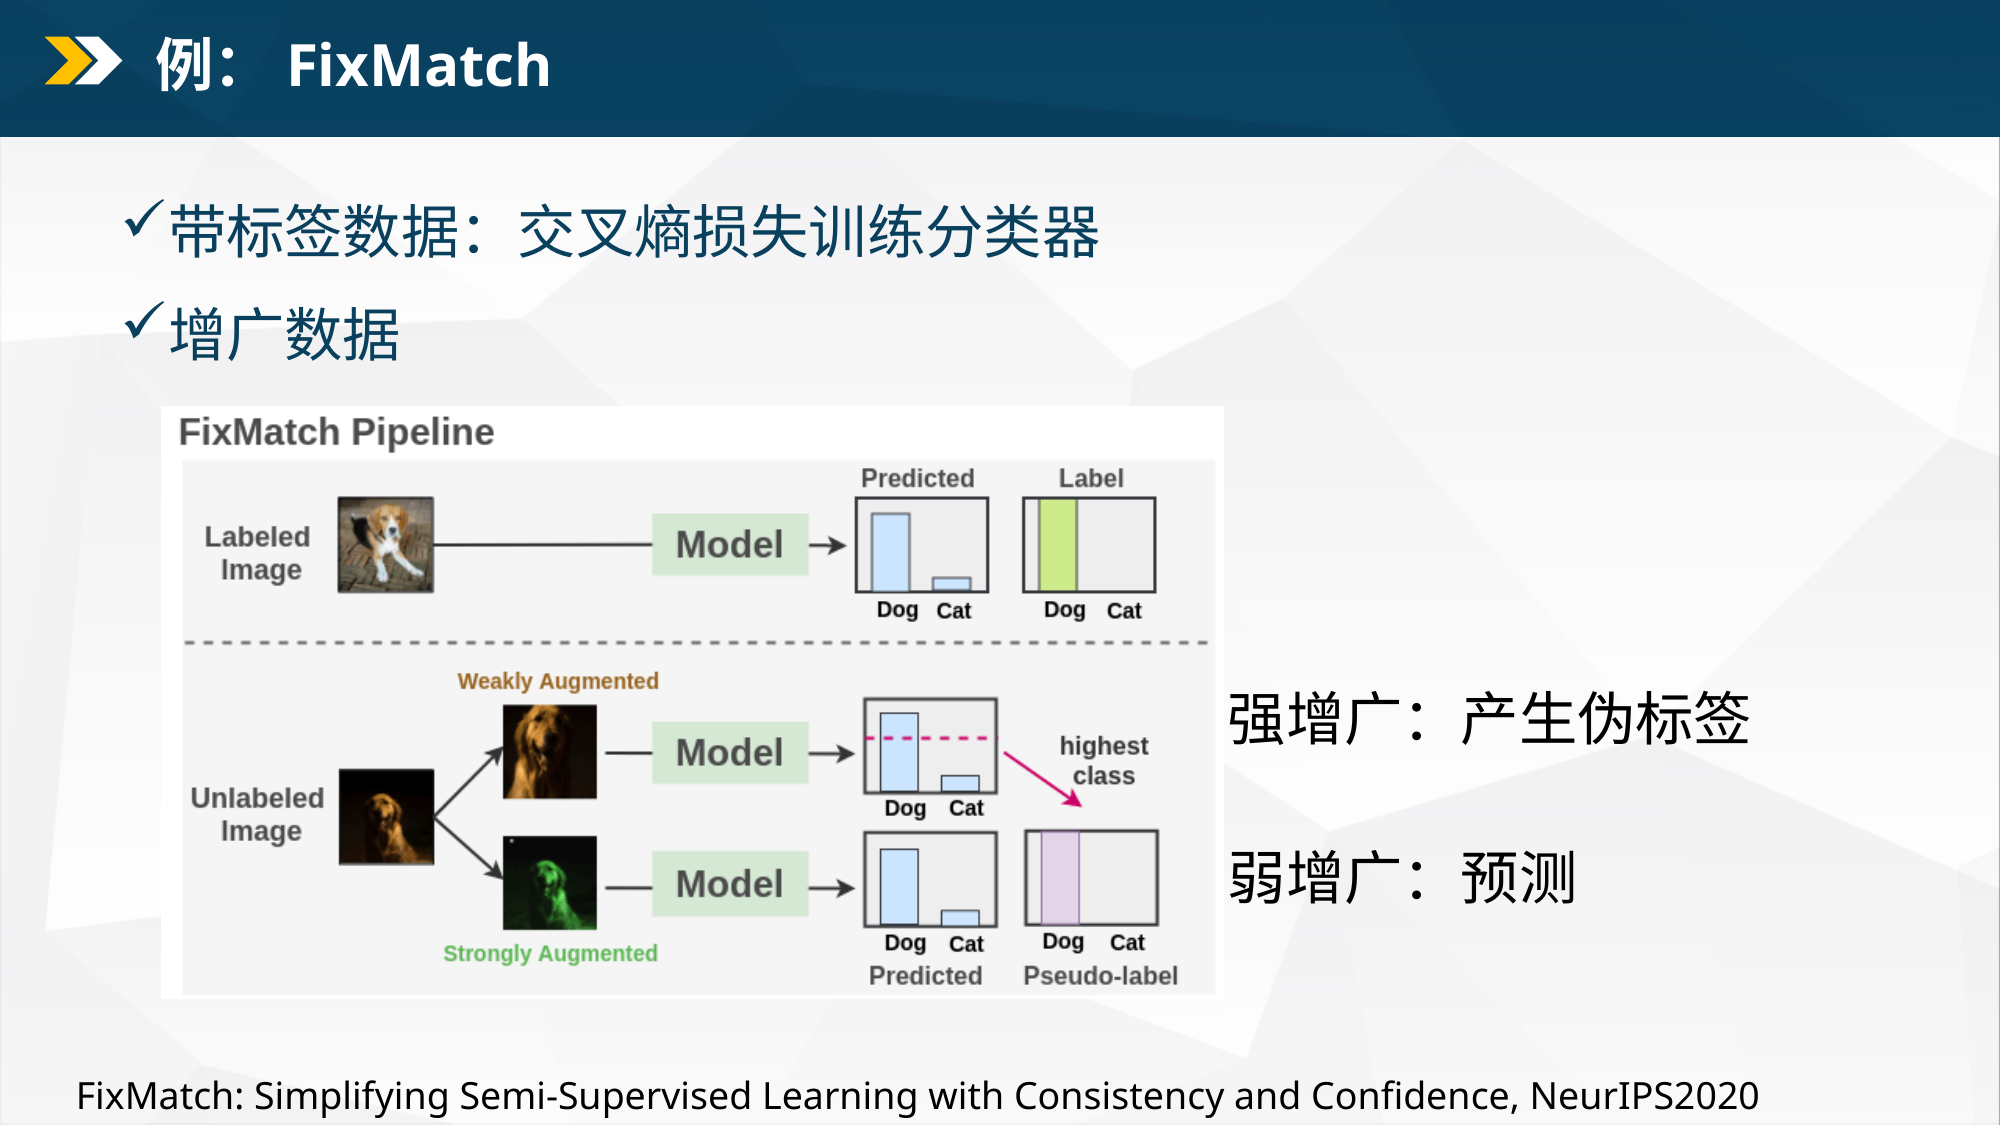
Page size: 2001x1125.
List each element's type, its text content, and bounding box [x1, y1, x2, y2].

text_box FixMatch: Simplifying Semi-Supervised Learning with Consistency and Confidence, NeurIPS2020 [61, 1064, 1881, 1125]
picture [0, 0, 2000, 1125]
text_box 强增广：产生伪标签 弱增广：预测 [1227, 674, 2000, 919]
list 带标签数据：交叉熵损失训练分类器 增广数据 [103, 188, 1703, 703]
list 例：FixMatch [140, 28, 1137, 103]
